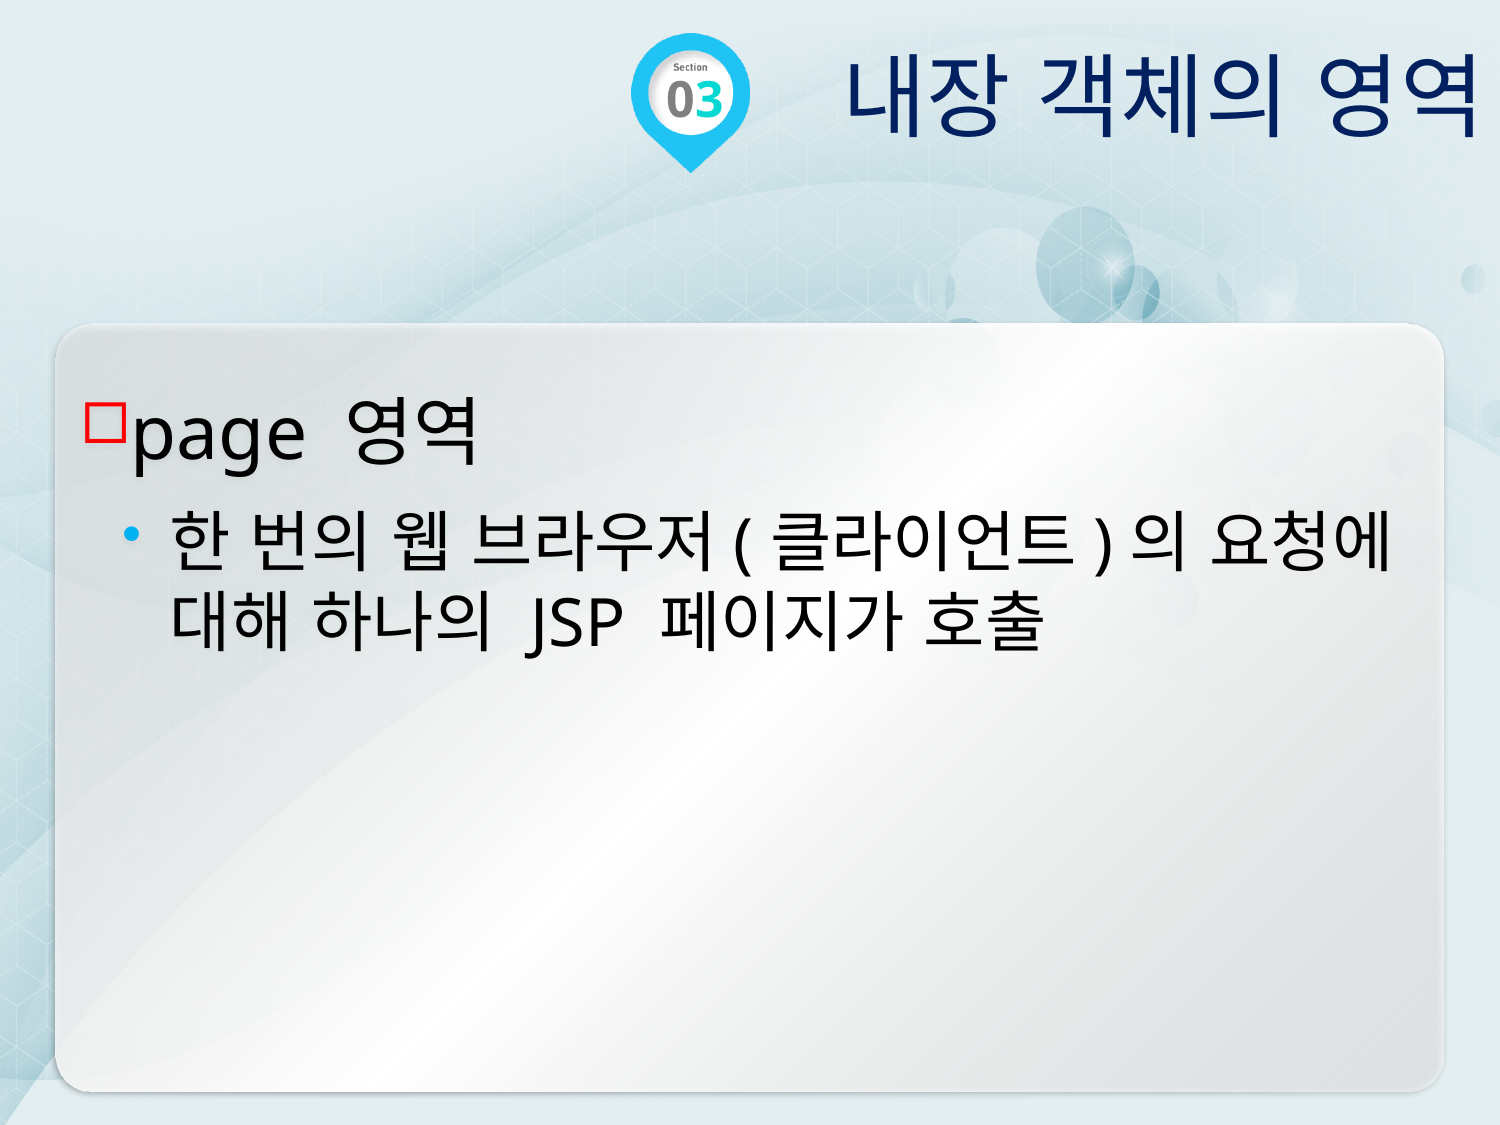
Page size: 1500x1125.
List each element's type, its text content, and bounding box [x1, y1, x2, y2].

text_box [631, 33, 751, 173]
text_box page 영역 한 번의 웹 브라우저(클라이언트)의 요청에 대해 하나의 JSP 페이지가 호출 [53, 321, 1446, 1094]
title 내장 객체의 영역 [0, 0, 1500, 188]
